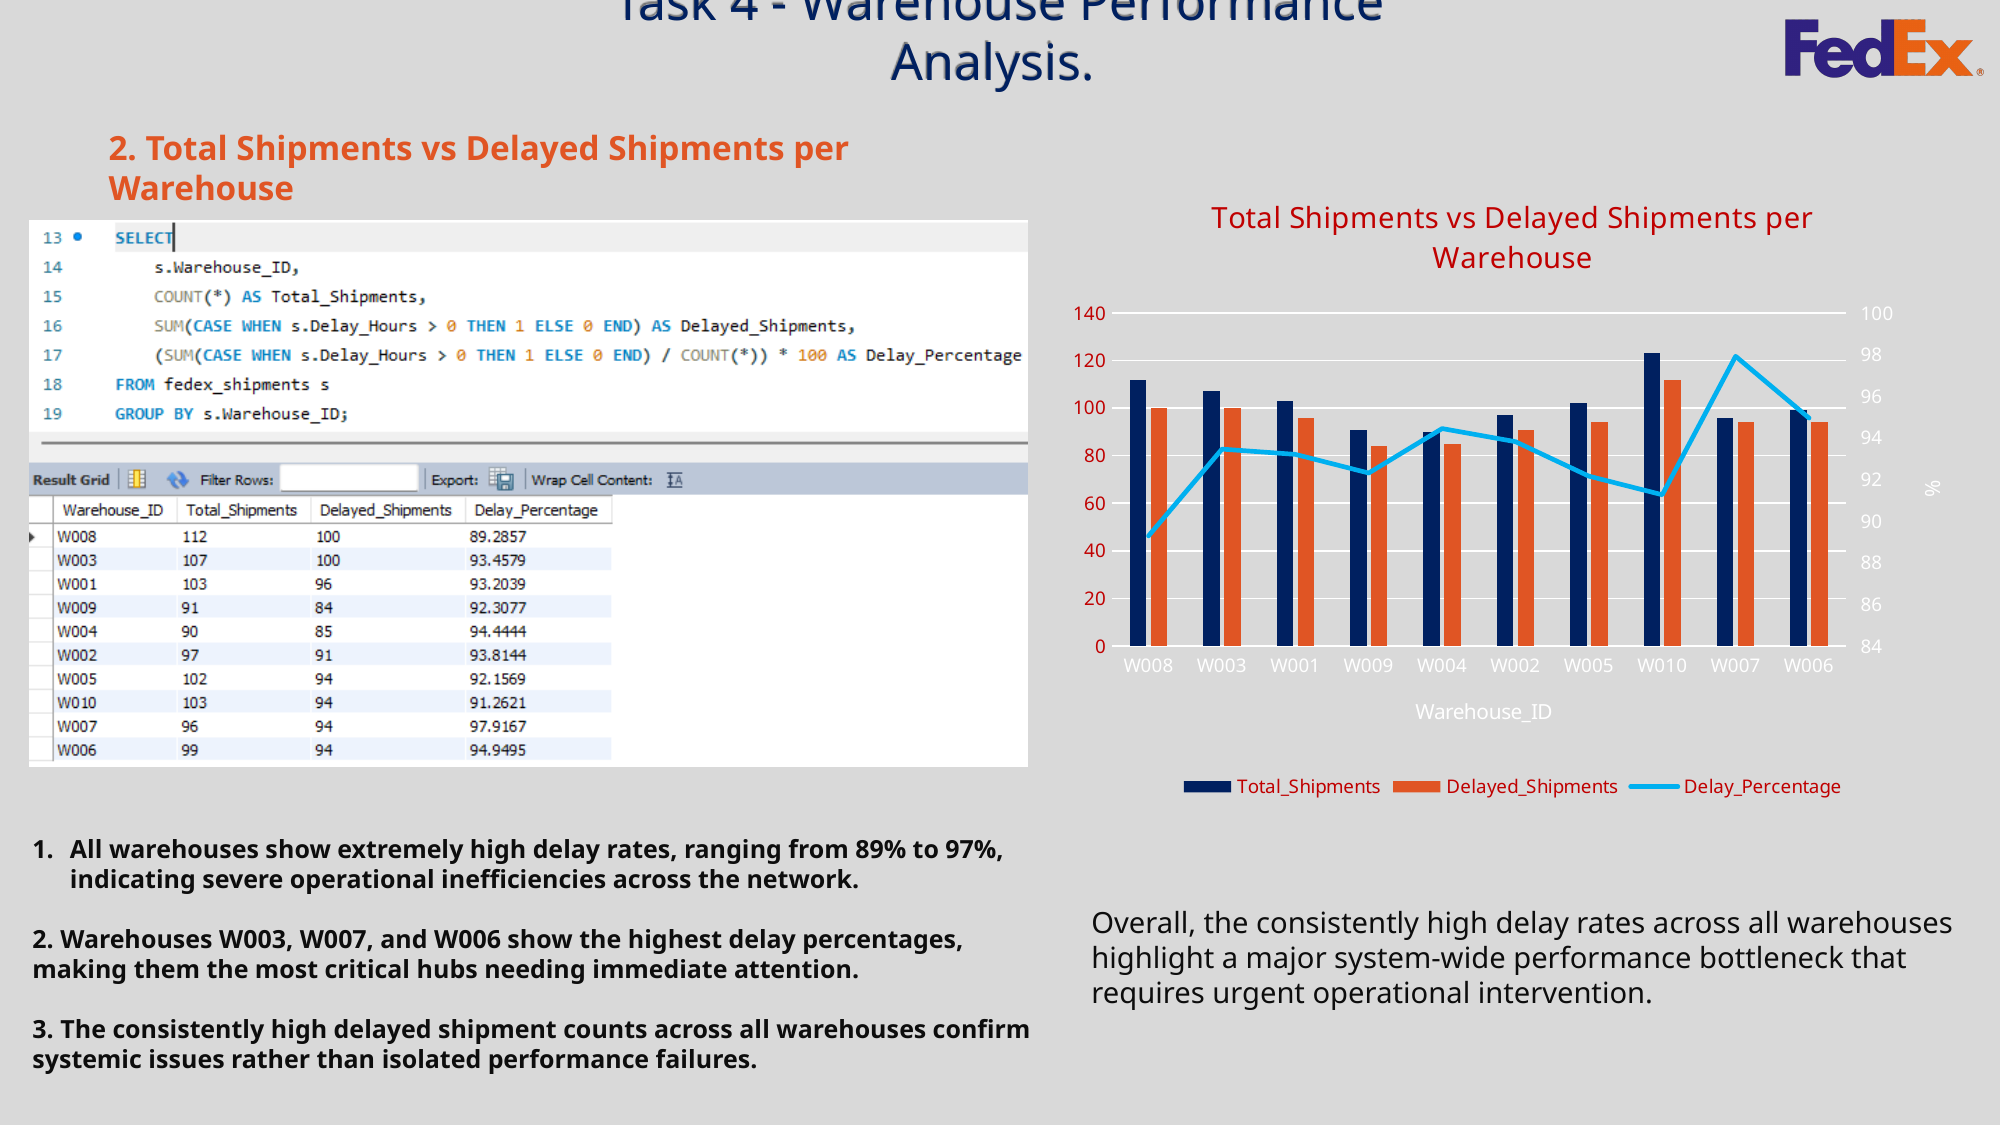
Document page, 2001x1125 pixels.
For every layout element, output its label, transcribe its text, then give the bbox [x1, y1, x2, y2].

picture [1785, 19, 1984, 78]
chart [1054, 167, 1971, 807]
text_box Overall, the consistently high delay rates across all warehouses highlight a major system-wide performance bottleneck that requires urgent operational intervention. [1076, 896, 1982, 1017]
text_box All warehouses show extremely high delay rates, ranging from 89% to 97%, indicating severe operational inefficiencies across the network. 2. Warehouses W003, W007, and W006 show the highest delay percentages, making them the most critical hubs needing immediate attention. 3. The consistently high delayed shipment counts across all warehouses confirm systemic issues rather than isolated performance failures. [17, 826, 1075, 1081]
picture [29, 220, 1029, 767]
text_box 2. Total Shipments vs Delayed Shipments per Warehouse [93, 120, 1028, 215]
title Task 4 - Warehouse Performance Analysis. [492, 19, 1508, 98]
